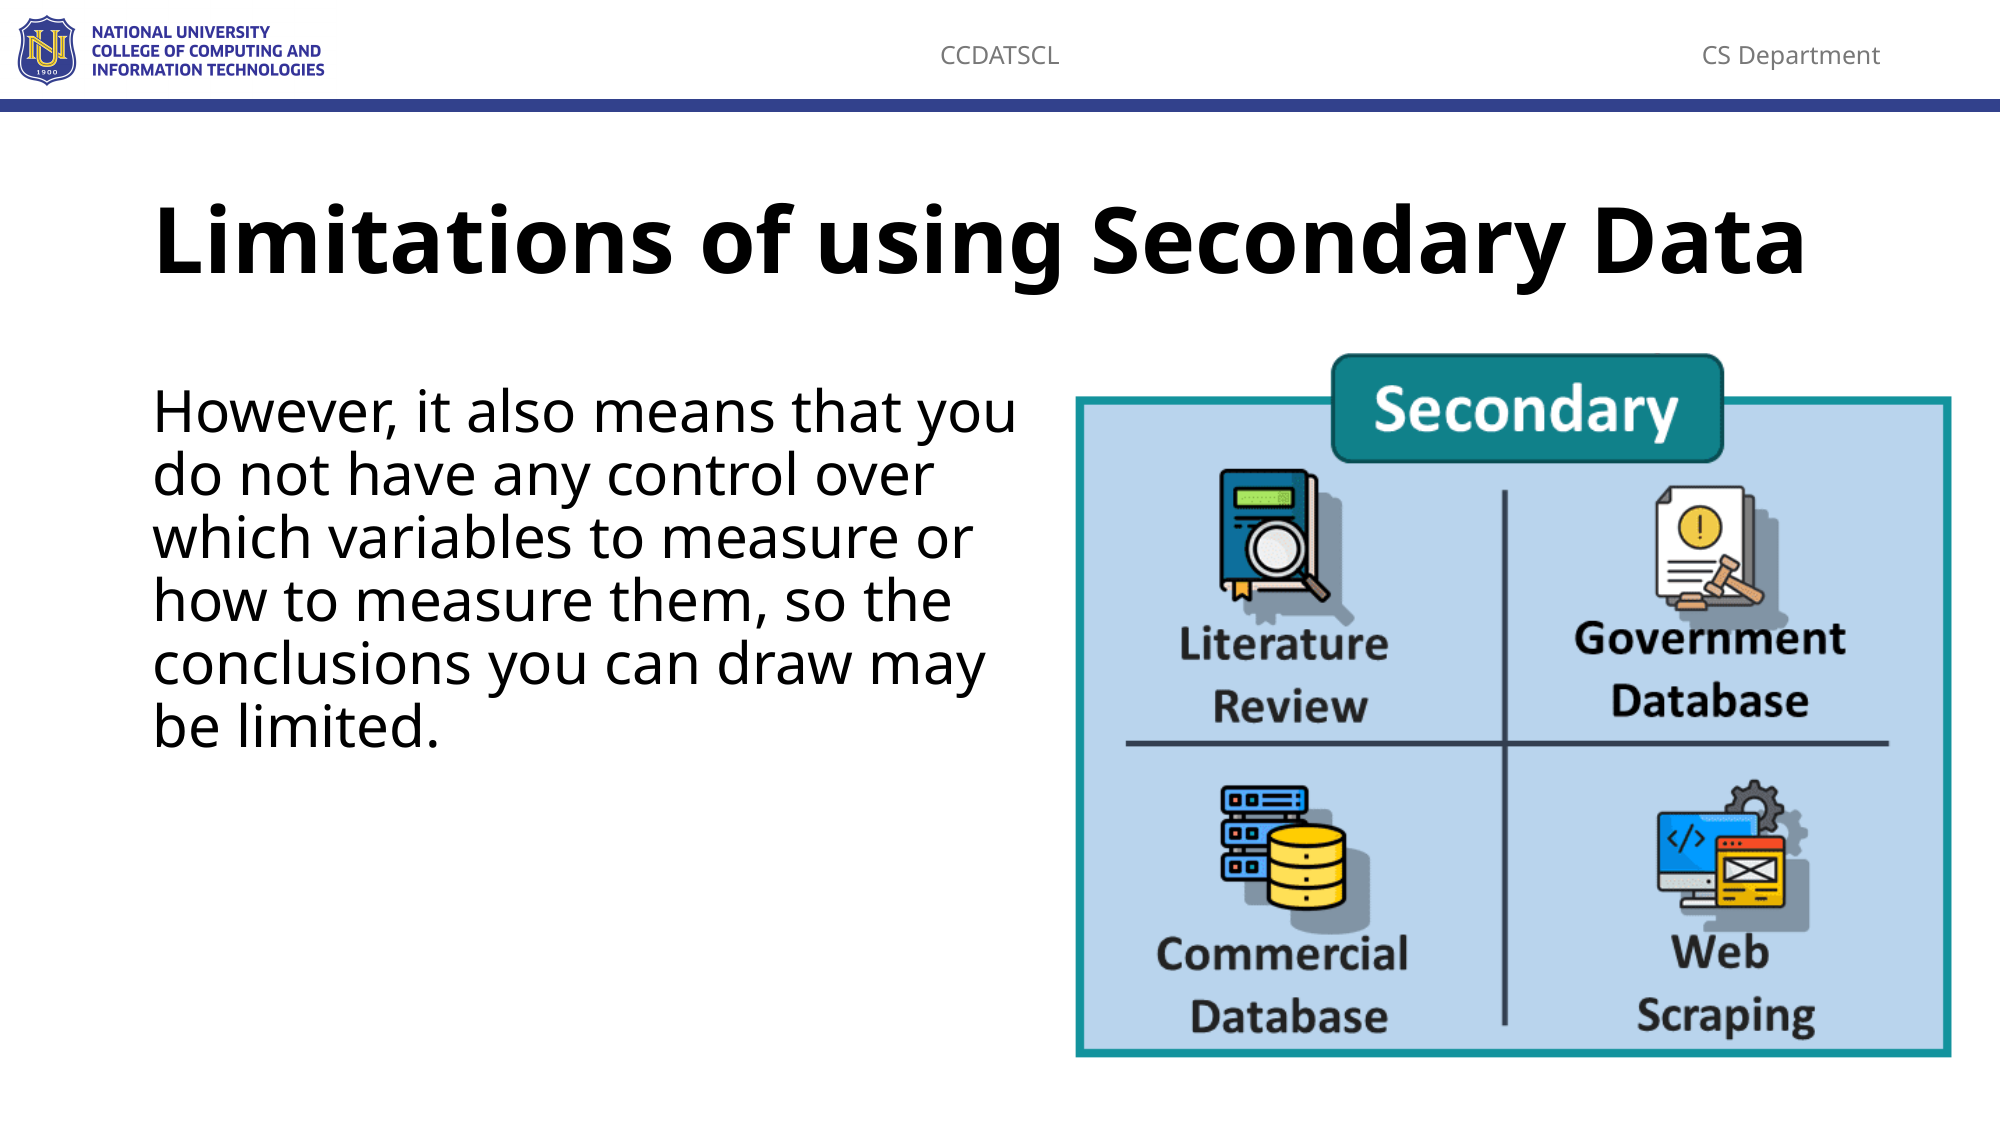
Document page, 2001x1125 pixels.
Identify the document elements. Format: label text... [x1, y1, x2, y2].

picture [1073, 352, 1968, 1085]
picture [0, 0, 337, 99]
title Limitations of using Secondary Data [137, 135, 1863, 353]
list However, it also means that you do not have any control over which variables to measure or how to measure them, so the conclusions you can draw may be limited. [137, 375, 1075, 1089]
